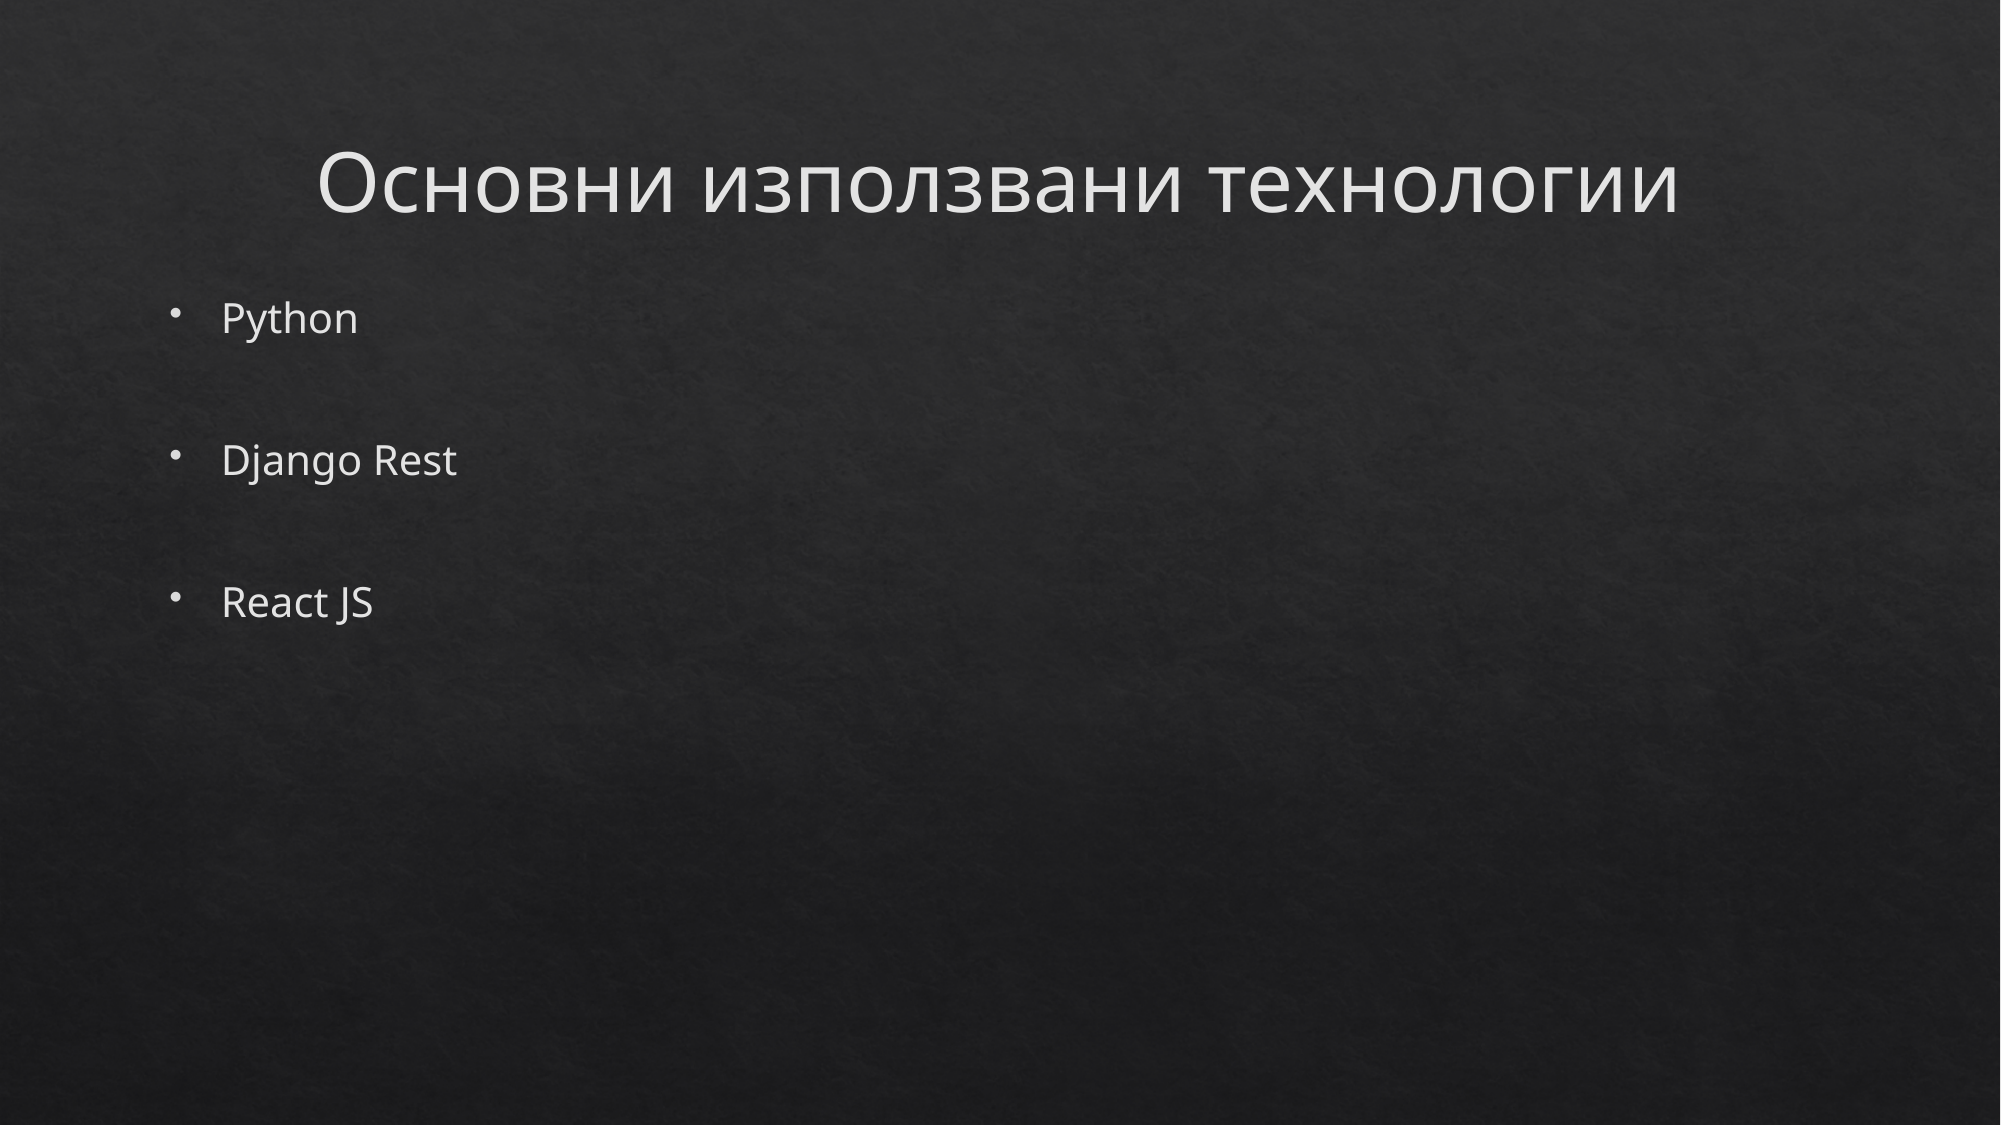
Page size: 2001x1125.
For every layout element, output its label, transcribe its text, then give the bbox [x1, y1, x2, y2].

text_box Основни използвани технологии [149, 99, 1849, 259]
text_box Python Django Rest React JS [149, 284, 1849, 950]
picture [0, 0, 2001, 1125]
